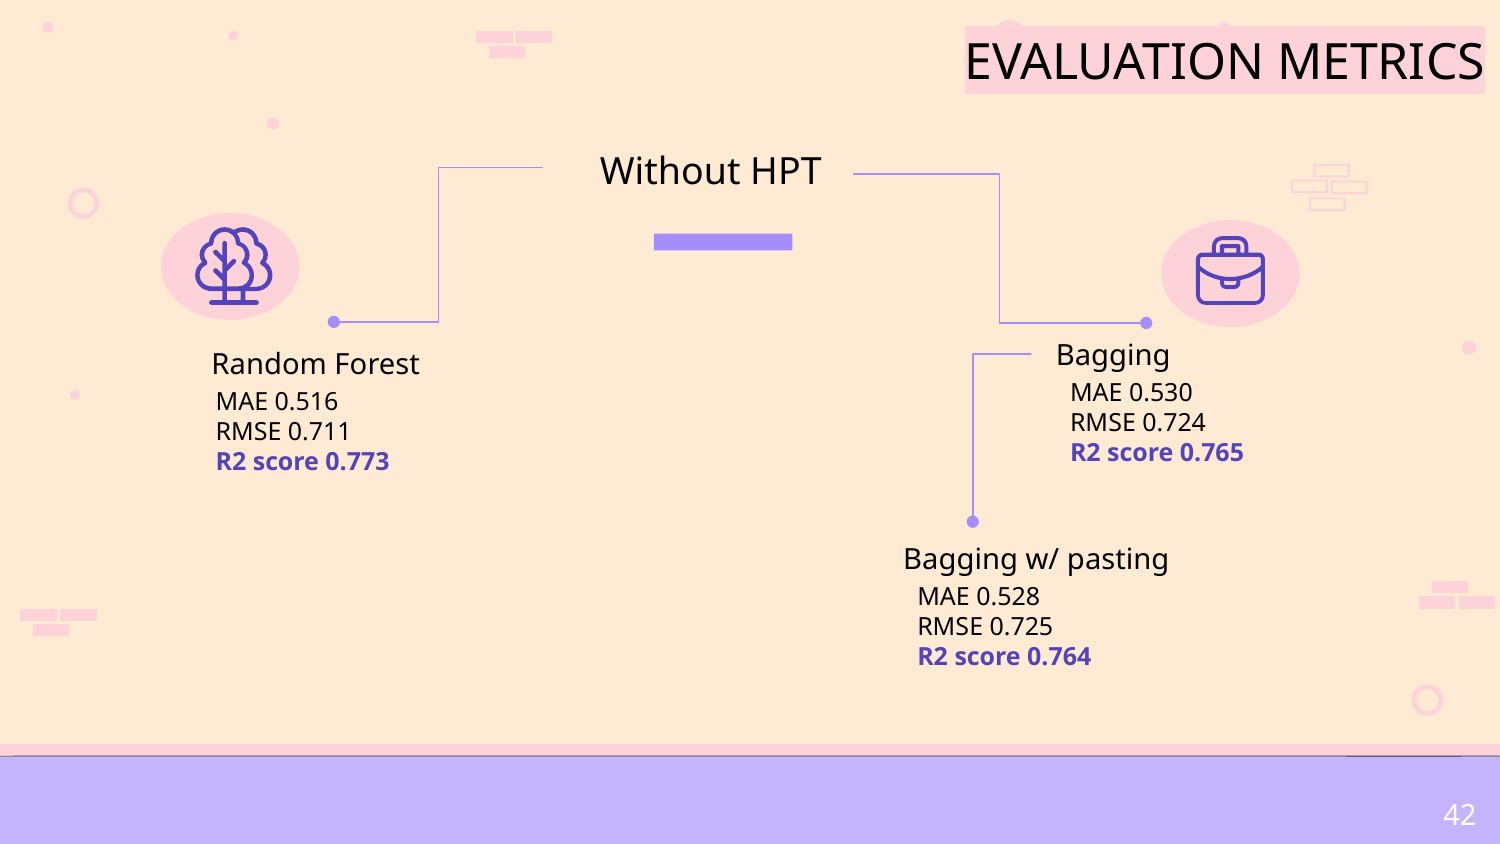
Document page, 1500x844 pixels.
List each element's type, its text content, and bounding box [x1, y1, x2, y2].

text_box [887, 508, 1233, 666]
text_box [1161, 220, 1300, 303]
text_box 42 [1428, 788, 1492, 839]
text_box [1195, 236, 1265, 303]
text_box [972, 353, 1032, 507]
text_box [941, 334, 1035, 415]
text_box [653, 233, 793, 251]
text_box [852, 173, 1147, 324]
title EVALUATION METRICS [234, 25, 1500, 94]
text_box [160, 213, 300, 311]
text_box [333, 167, 543, 322]
text_box Without HPT [523, 119, 899, 221]
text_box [196, 304, 495, 478]
text_box [195, 227, 273, 303]
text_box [1040, 304, 1386, 462]
